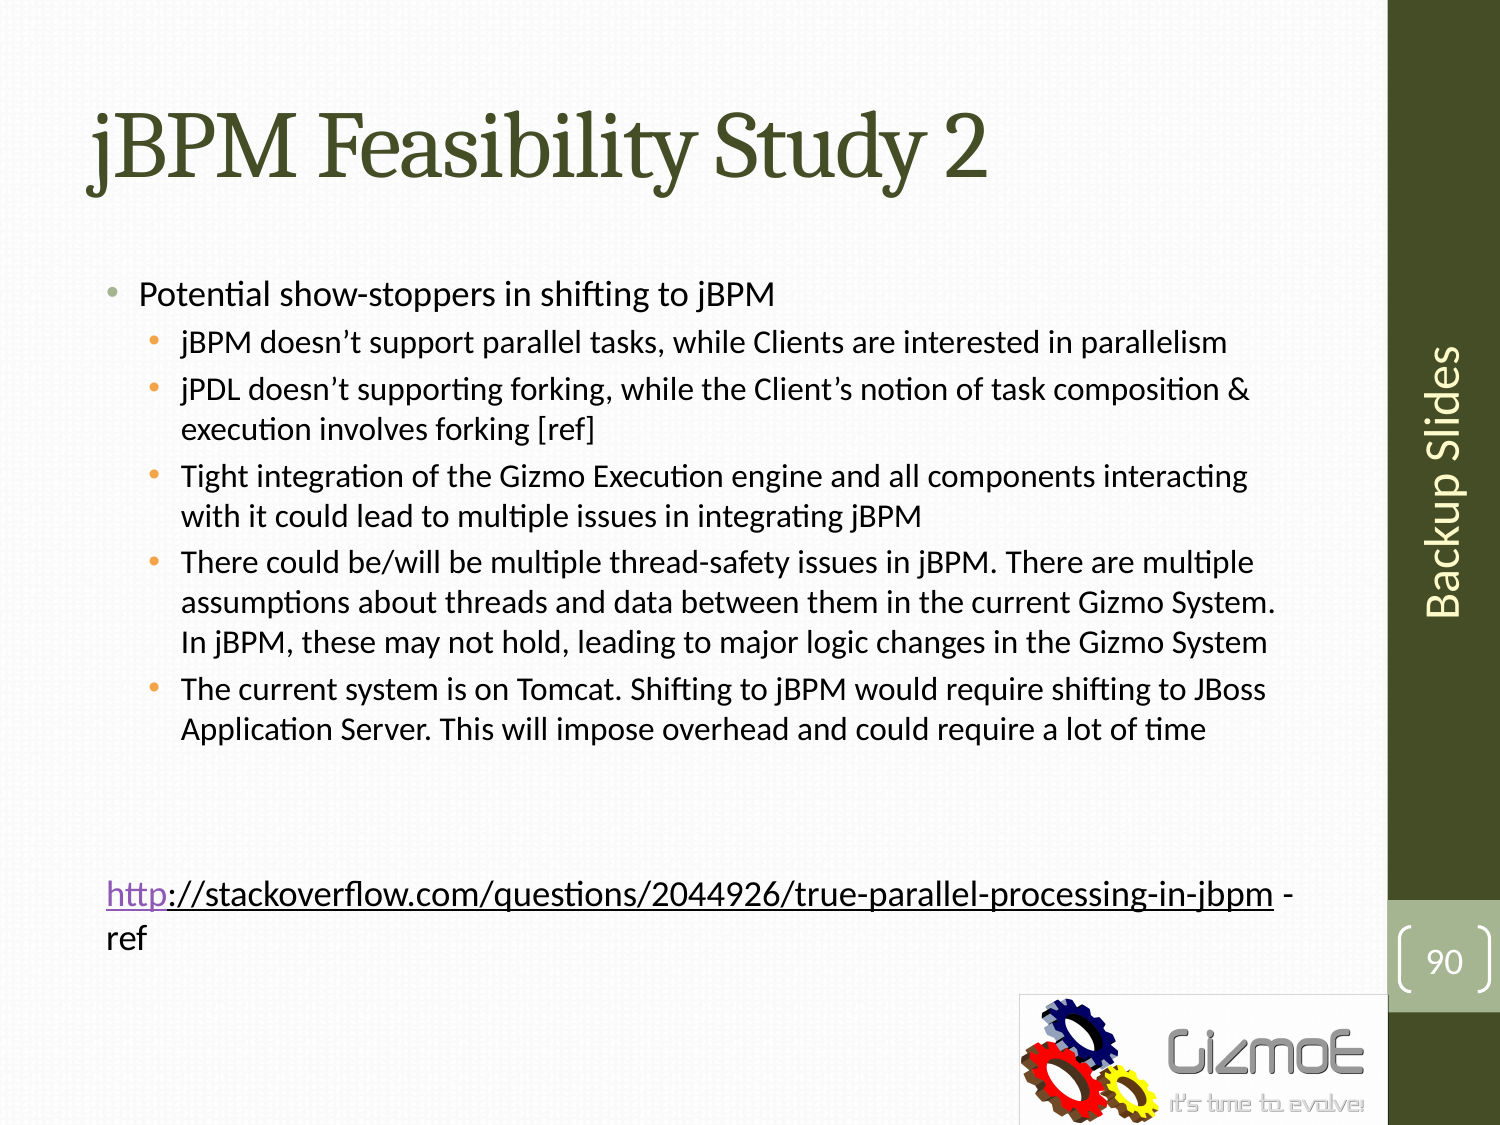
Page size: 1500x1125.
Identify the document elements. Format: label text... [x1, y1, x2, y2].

list Potential show-stoppers in shifting to jBPM jBPM doesn’t support parallel tasks, while Clients are interested in parallelism jPDL doesn’t supporting forking, while the Client’s notion of task composition & execution involves forking [ref] Tight integration of the Gizmo Execution engine and all components interacting with it could lead to multiple issues in integrating jBPM There could be/will be multiple thread-safety issues in jBPM. There are multiple assumptions about threads and data between them in the current Gizmo System. In jBPM, these may not hold, leading to major logic changes in the Gizmo System The current system is on Tomcat. Shifting to jBPM would require shifting to JBoss Application Server. This will impose overhead and could require a lot of time http://stackoverflow.com/questions/2044926/true-parallel-processing-in-jbpm - ref [75, 262, 1325, 1050]
title jBPM Feasibility Study 2 [75, 45, 1325, 233]
picture [1015, 991, 1392, 1125]
slide_number 89 [1397, 925, 1492, 994]
slide_number Backup Slides [1408, 288, 1469, 636]
